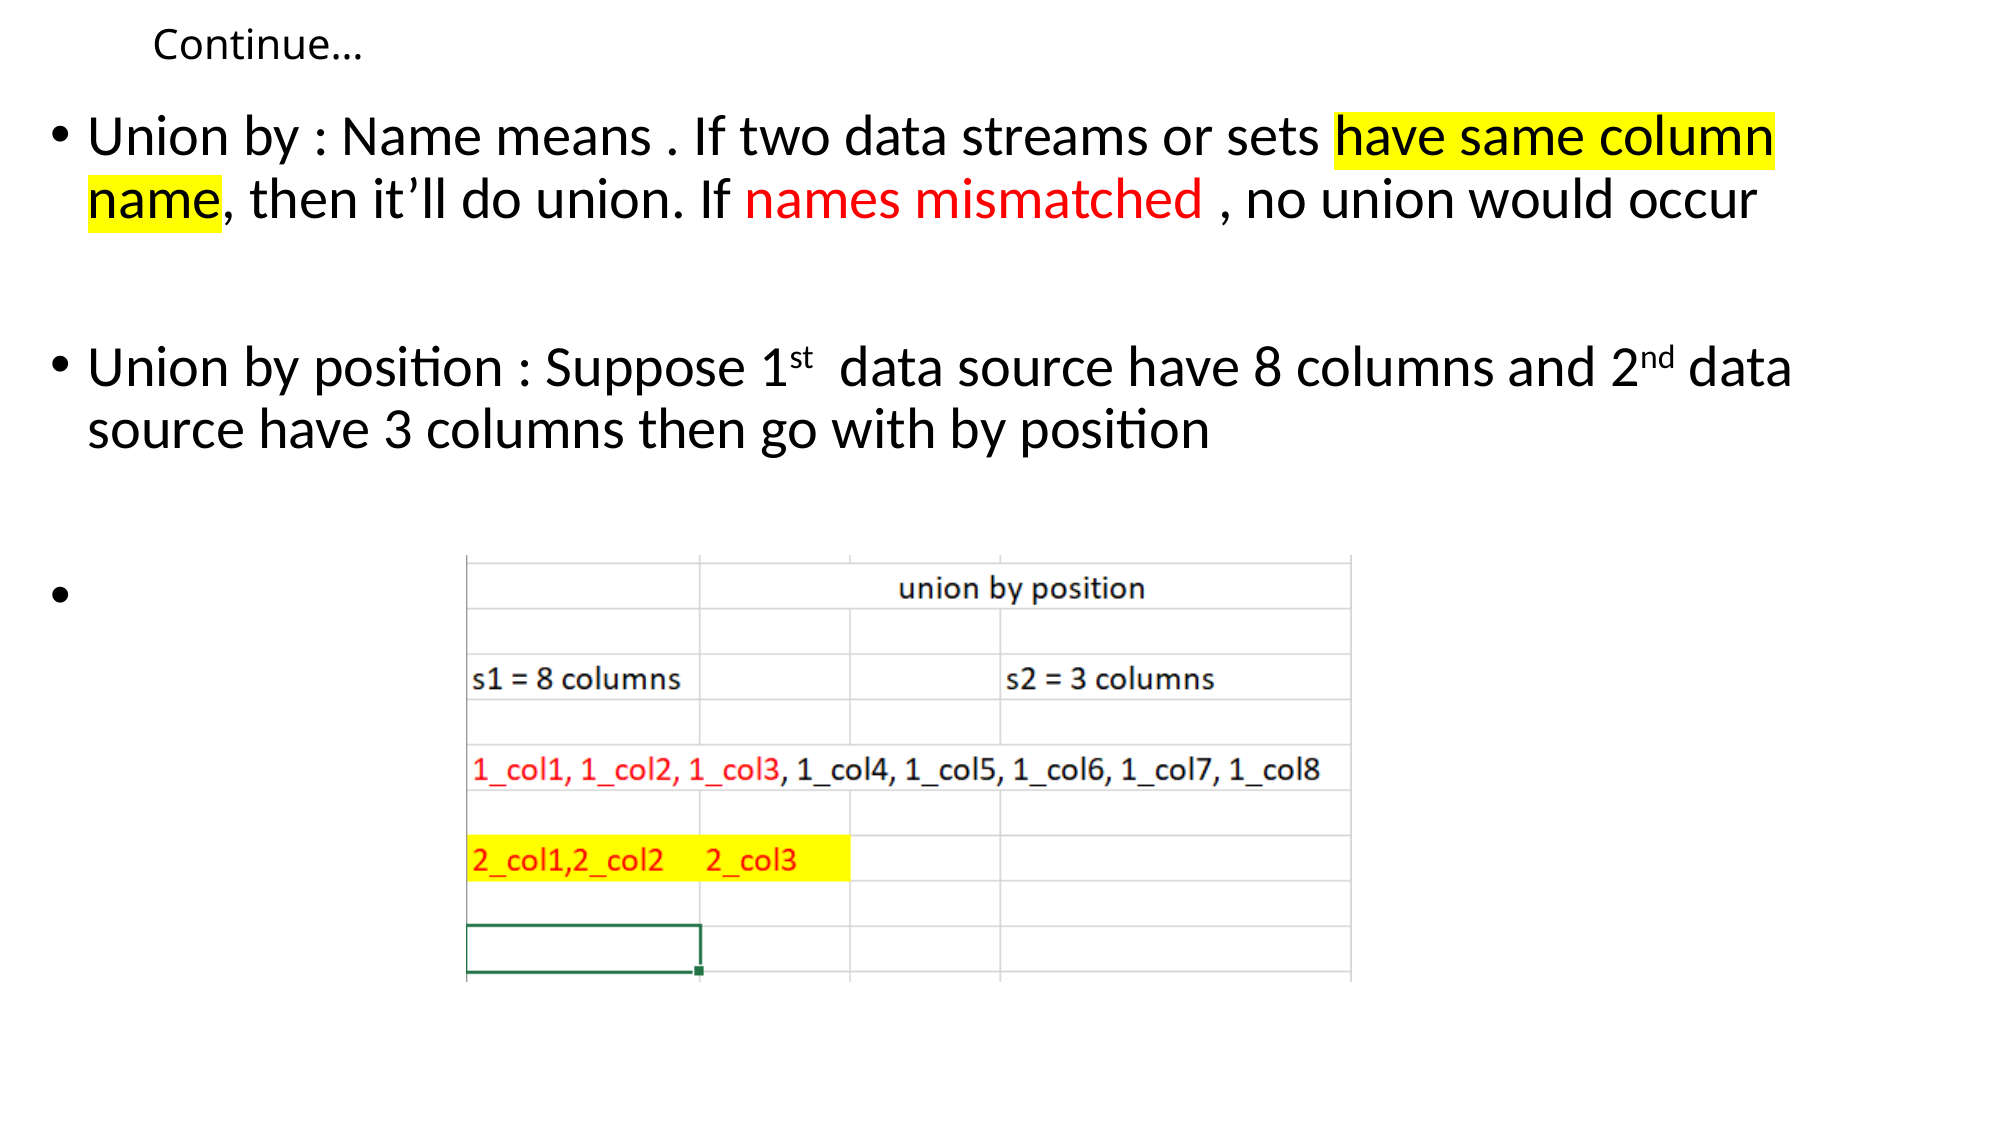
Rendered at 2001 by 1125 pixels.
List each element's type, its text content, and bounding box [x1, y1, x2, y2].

picture [466, 555, 1352, 983]
list Union by : Name means . If two data streams or sets have same column name, then it’ll do union. If names mismatched , no union would occur Union by position : Suppose 1st data source have 8 columns and 2nd data source have 3 columns then go with by position [35, 97, 1863, 1014]
title Continue… [137, 12, 1863, 80]
